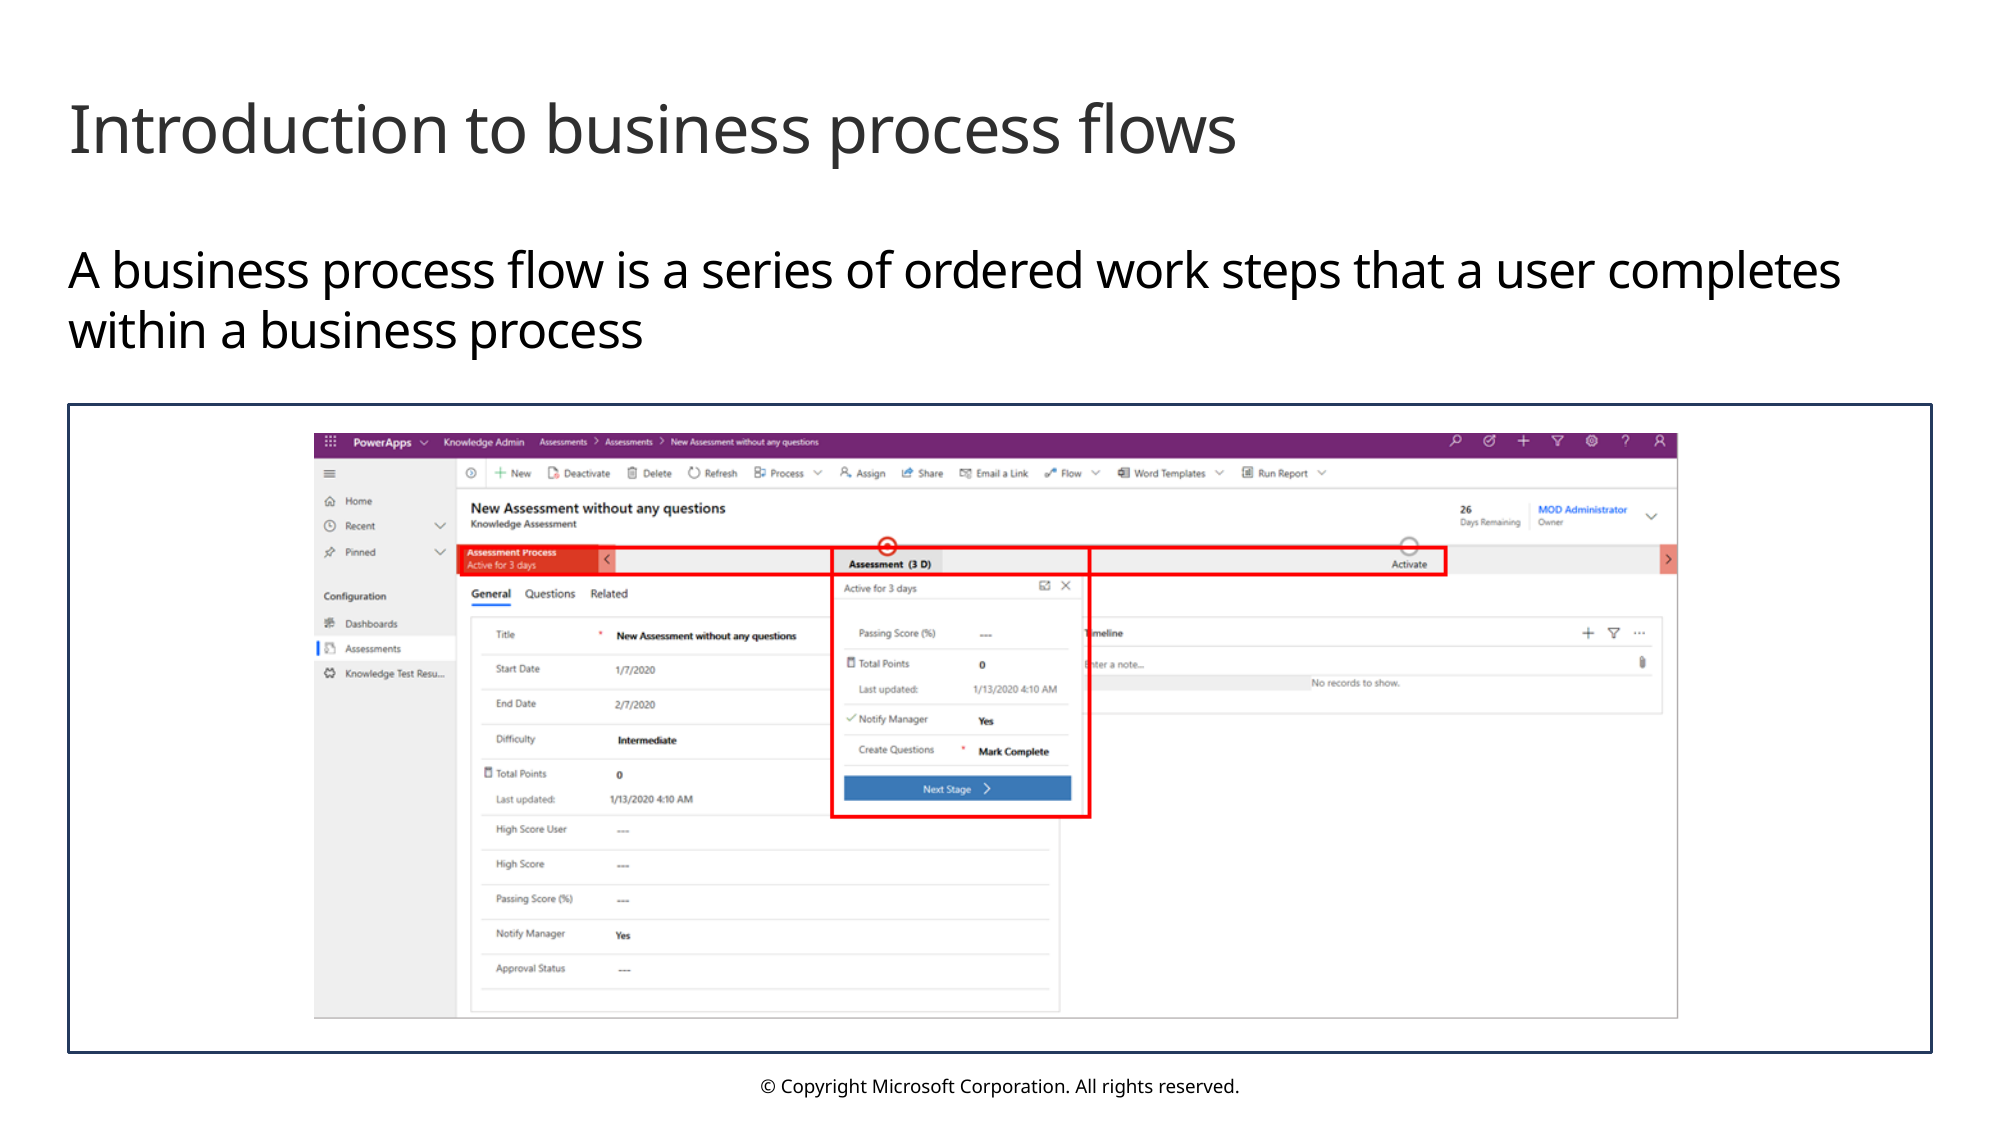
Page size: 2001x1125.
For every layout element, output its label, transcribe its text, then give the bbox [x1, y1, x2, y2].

picture [313, 432, 1686, 1024]
title Introduction to business process flows [68, 72, 1930, 184]
text_box [68, 403, 1932, 1053]
list A business process flow is a series of ordered work steps that a user completes within a business process [68, 238, 1930, 361]
